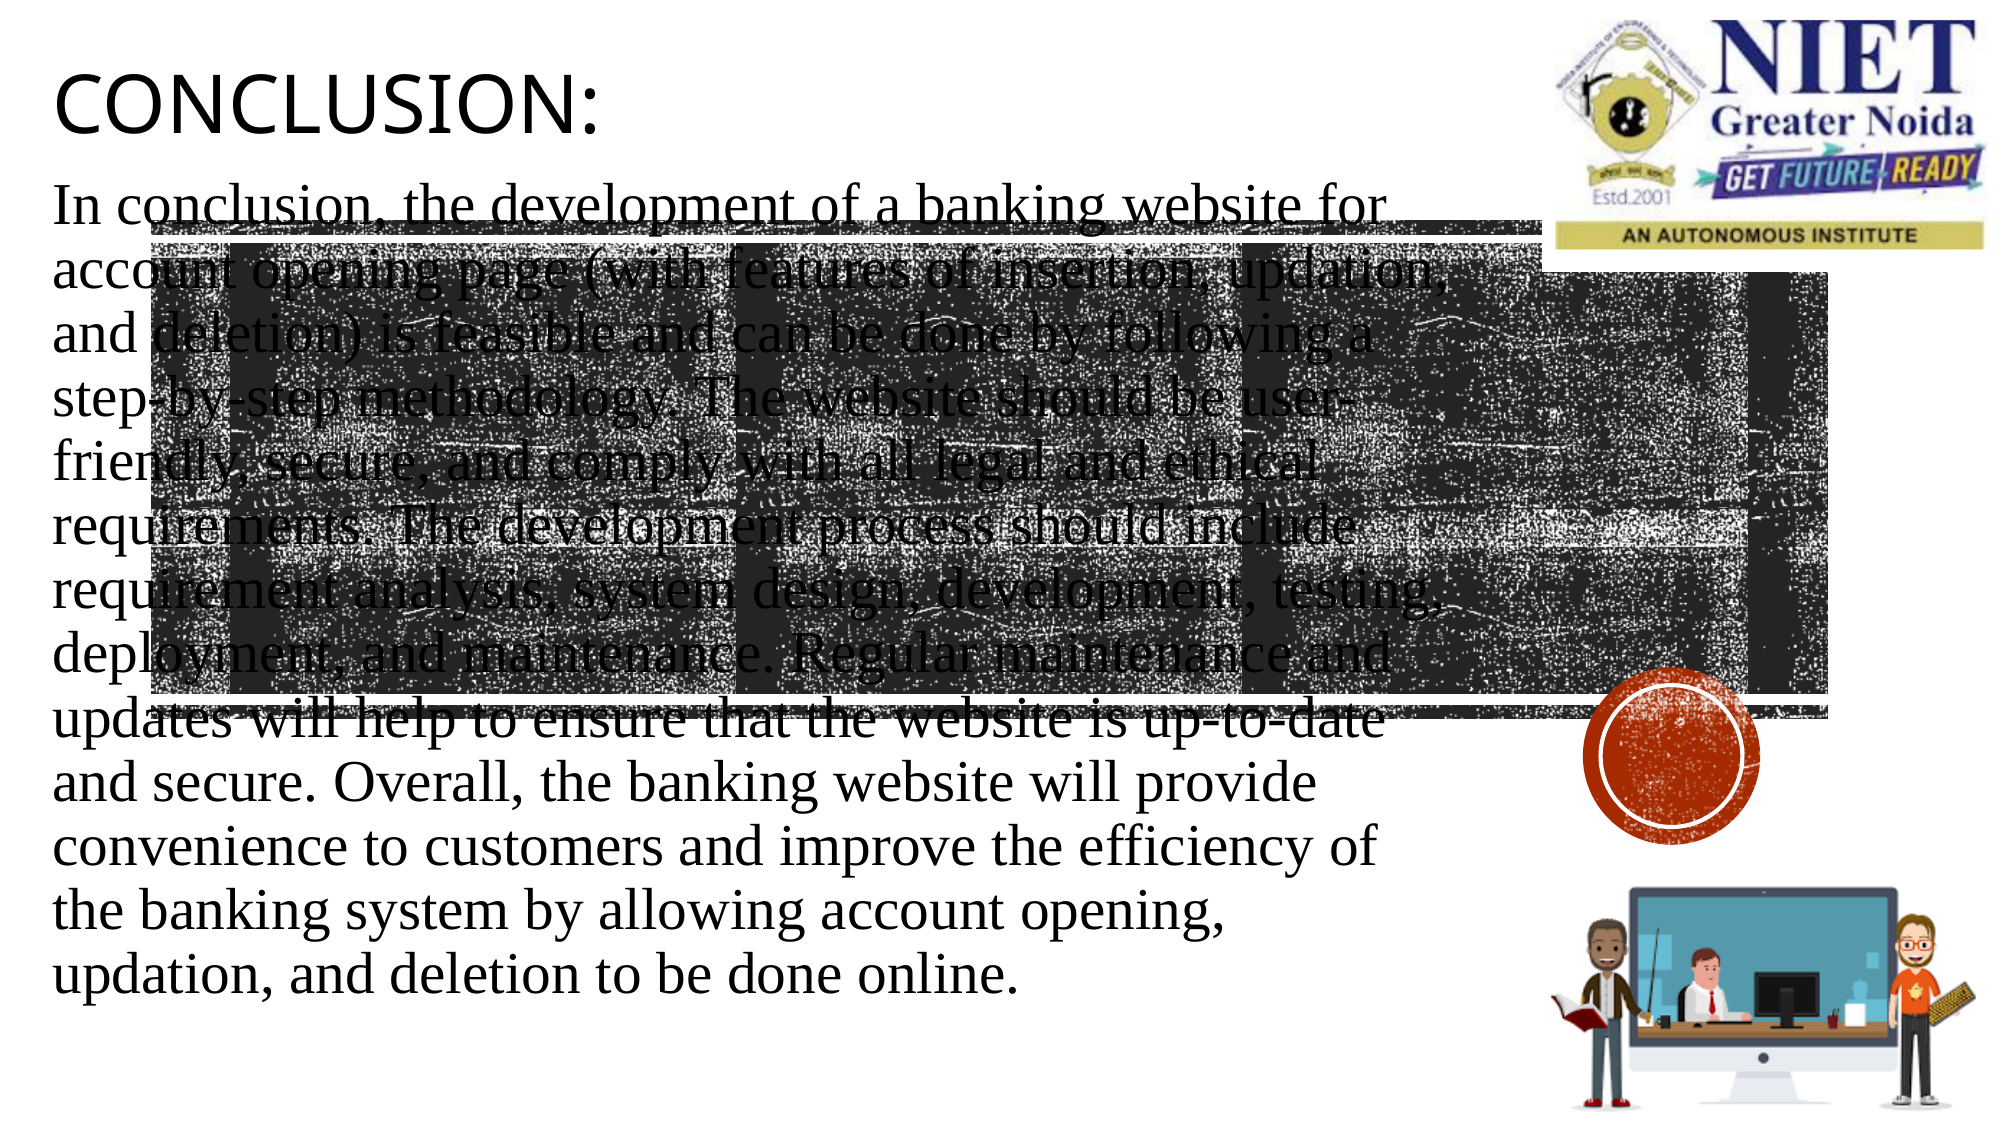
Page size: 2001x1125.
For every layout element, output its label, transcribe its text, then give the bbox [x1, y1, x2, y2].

picture [1521, 853, 2000, 1125]
subtitle CONCLUSION: In conclusion, the development of a banking website for account opening page (with features of insertion, updation, and deletion) is feasible and can be done by following a step-by-step methodology. The website should be user-friendly, secure, and comply with all legal and ethical requirements. The development process should include requirement analysis, system design, development, testing, deployment, and maintenance. Regular maintenance and updates will help to ensure that the website is up-to-date and secure. Overall, the banking website will provide convenience to customers and improve the efficiency of the banking system by allowing account opening, updation, and deletion to be done online. [37, 55, 1468, 1074]
picture [1542, 0, 2000, 272]
